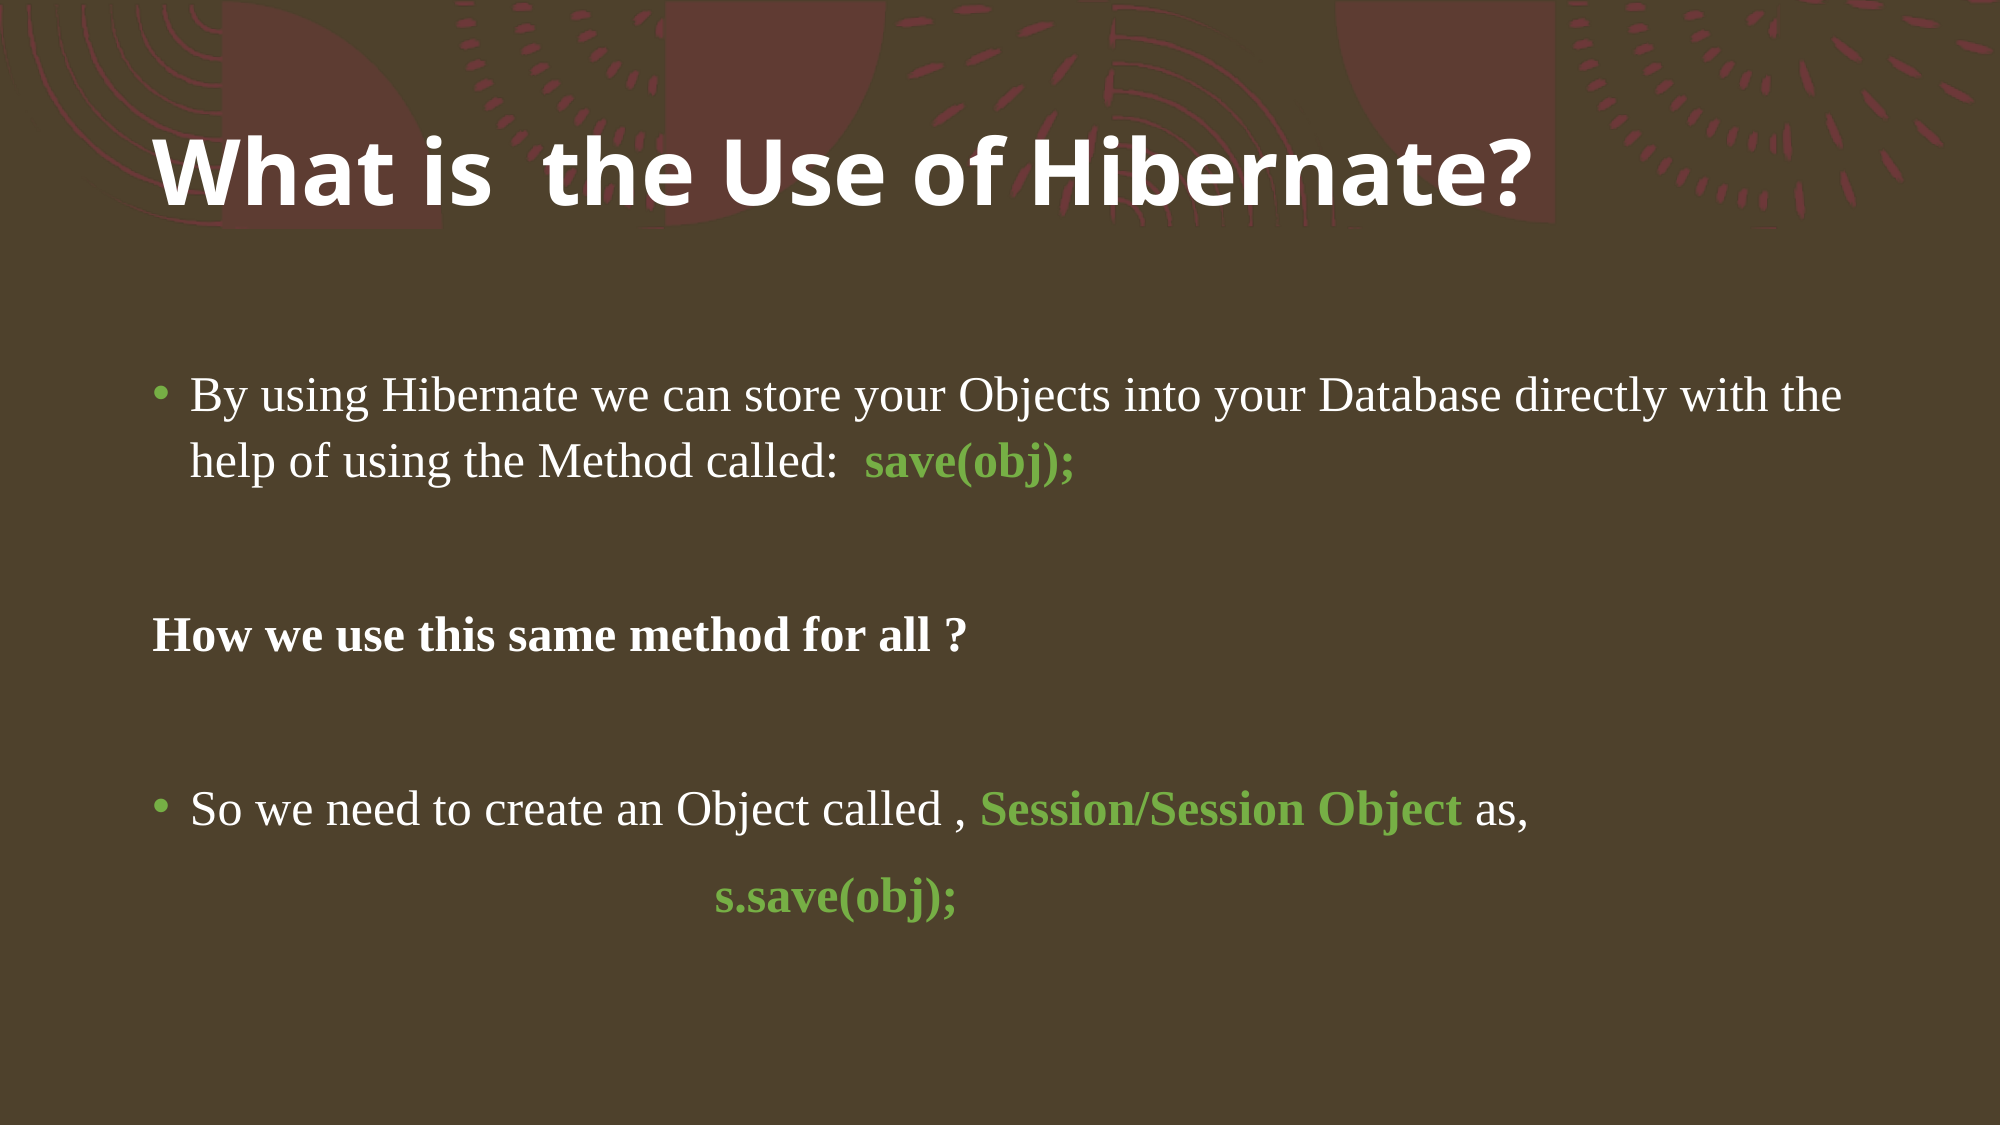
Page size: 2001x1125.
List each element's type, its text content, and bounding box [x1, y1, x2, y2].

list By using Hibernate we can store your Objects into your Database directly with the help of using the Method called: save(obj); How we use this same method for all ? So we need to create an Object called , Session/Session Object as, s.save(obj); [137, 348, 1863, 951]
title What is the Use of Hibernate? [137, 60, 1863, 278]
